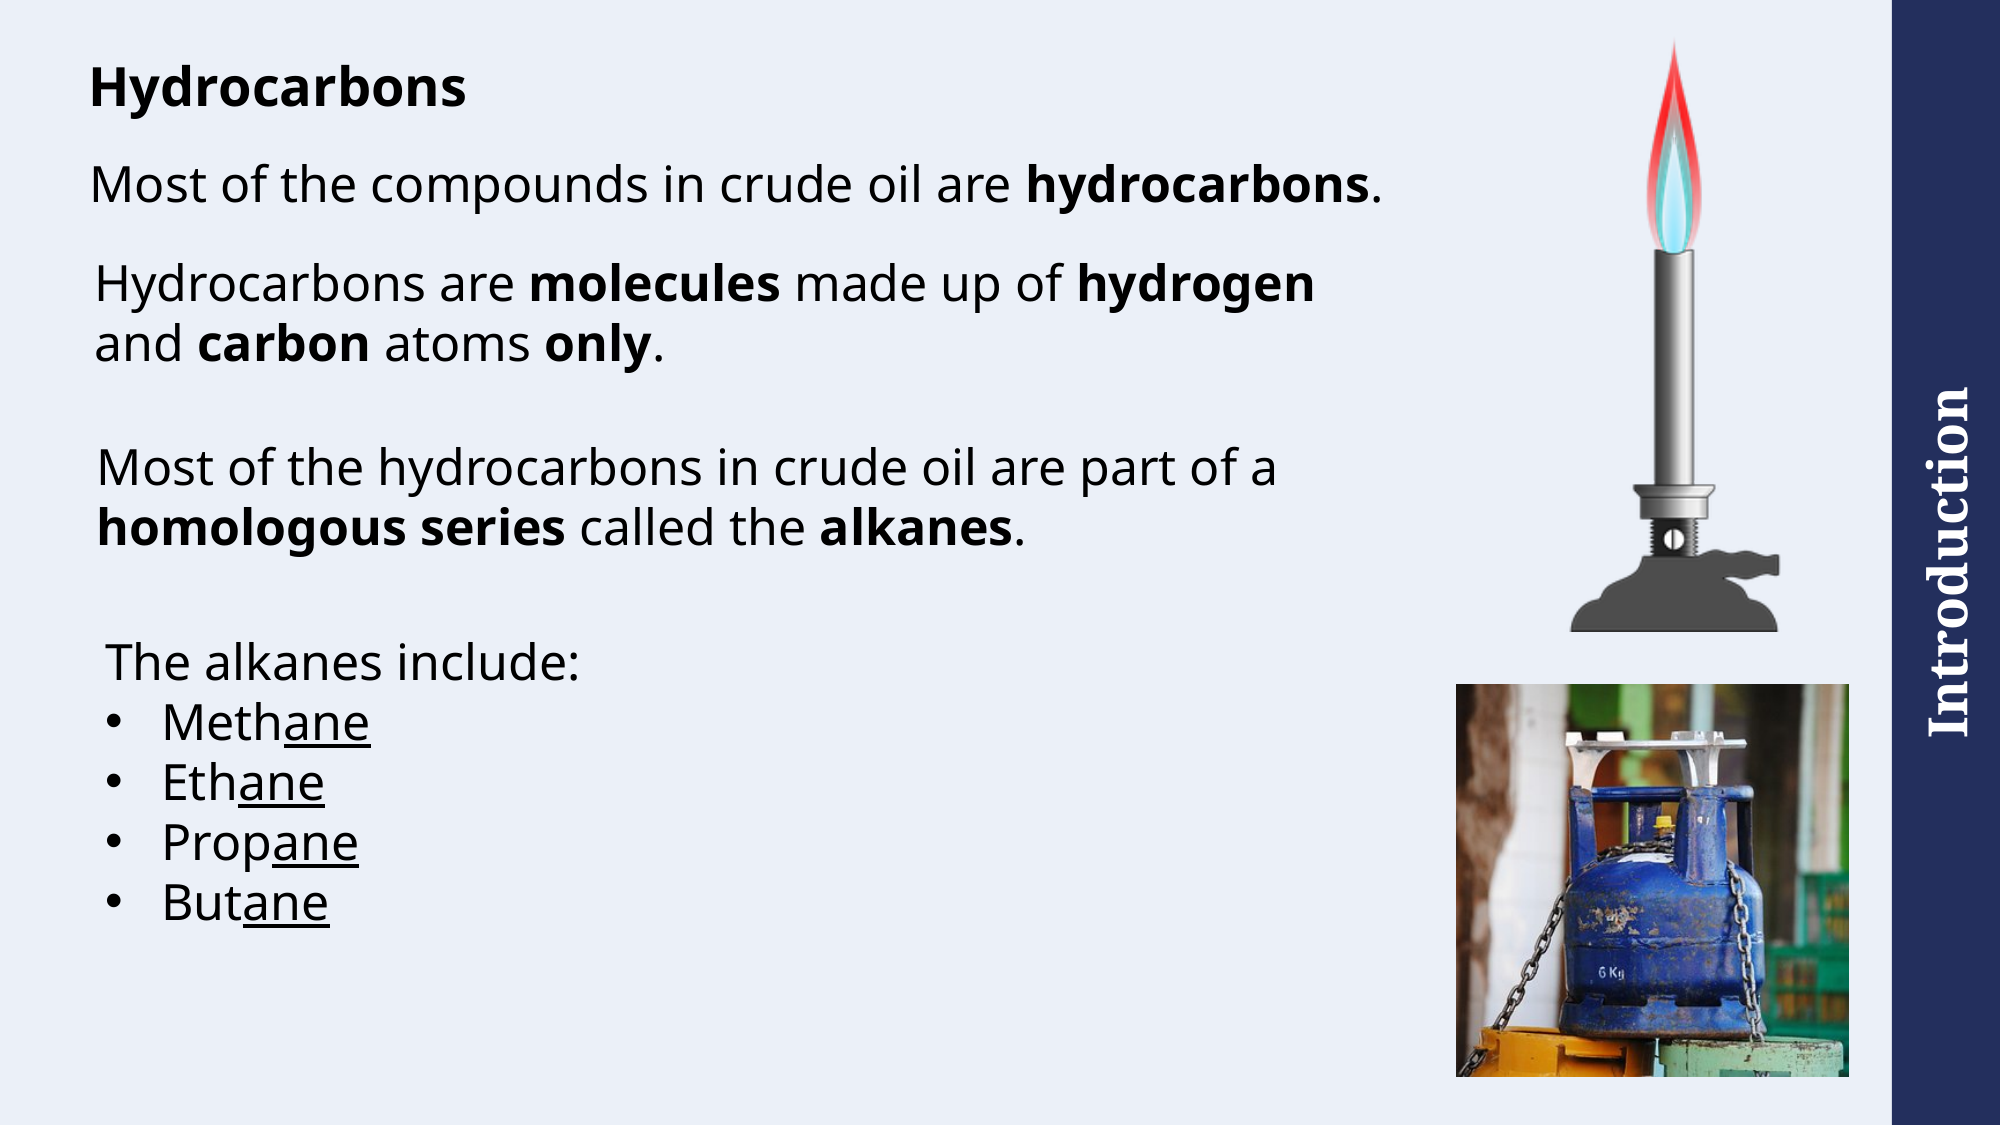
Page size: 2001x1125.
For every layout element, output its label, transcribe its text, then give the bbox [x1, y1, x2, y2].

text_box The alkanes include: Methane Ethane Propane Butane [90, 622, 1412, 938]
picture [1456, 684, 1849, 1077]
picture [1526, 36, 1825, 632]
text_box Hydrocarbons are molecules made up of hydrogen and carbon atoms only. [79, 244, 1370, 380]
title Hydrocarbons [88, 0, 1831, 119]
text_box Most of the compounds in crude oil are hydrocarbons. [75, 145, 1526, 220]
text_box Most of the hydrocarbons in crude oil are part of a homologous series called the alkanes. [82, 428, 1404, 563]
